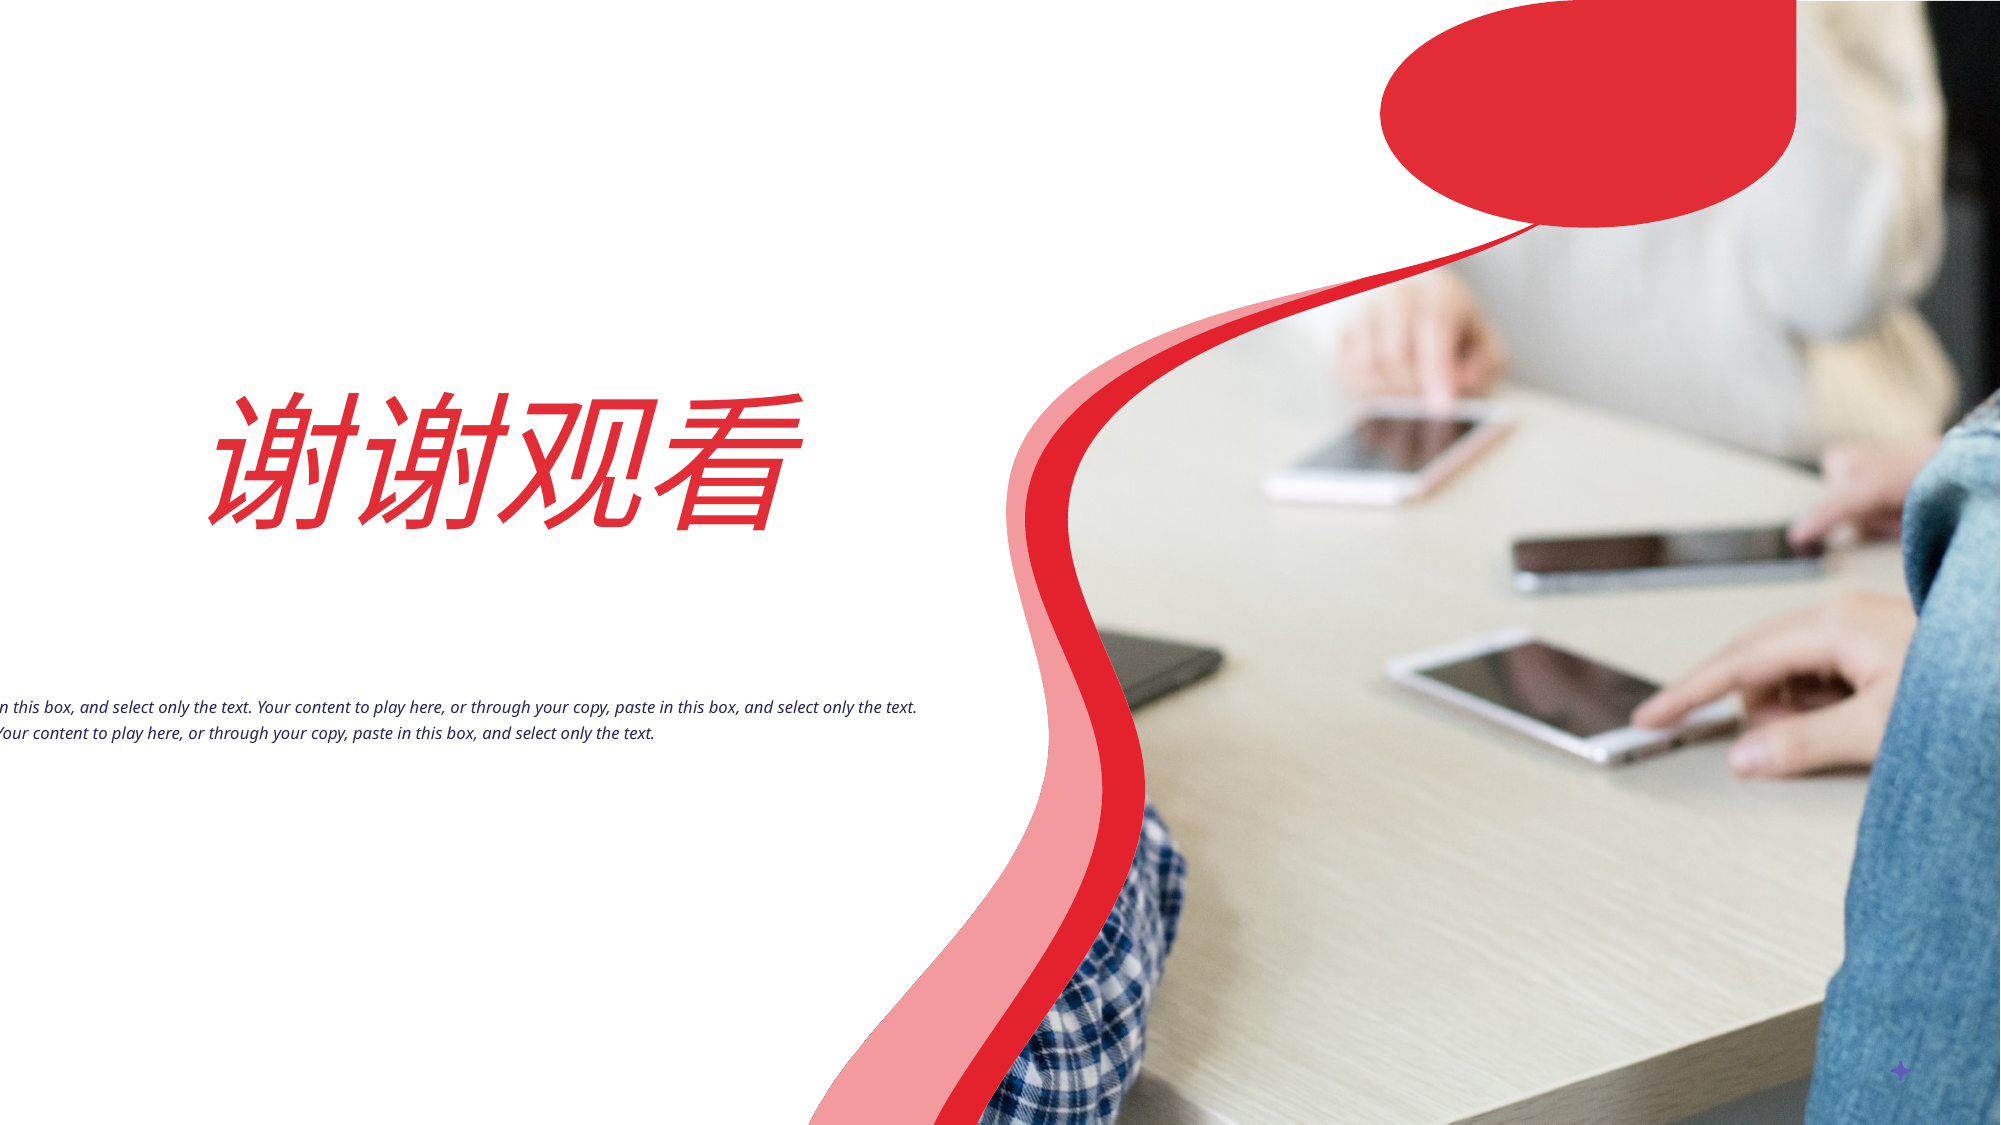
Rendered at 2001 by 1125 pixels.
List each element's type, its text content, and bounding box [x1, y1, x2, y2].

text_box [32, 323, 905, 566]
text_box [1441, 0, 2000, 169]
text_box [1379, 32, 1772, 229]
picture [978, 169, 2000, 1125]
title 谢谢观看 [176, 309, 1554, 559]
subtitle in this box, and select only the text. Your content to play here, or through your copy, paste in this box, and select only the text. Your content to play here, or through your copy, paste in this box, and select only the text. [0, 684, 957, 789]
